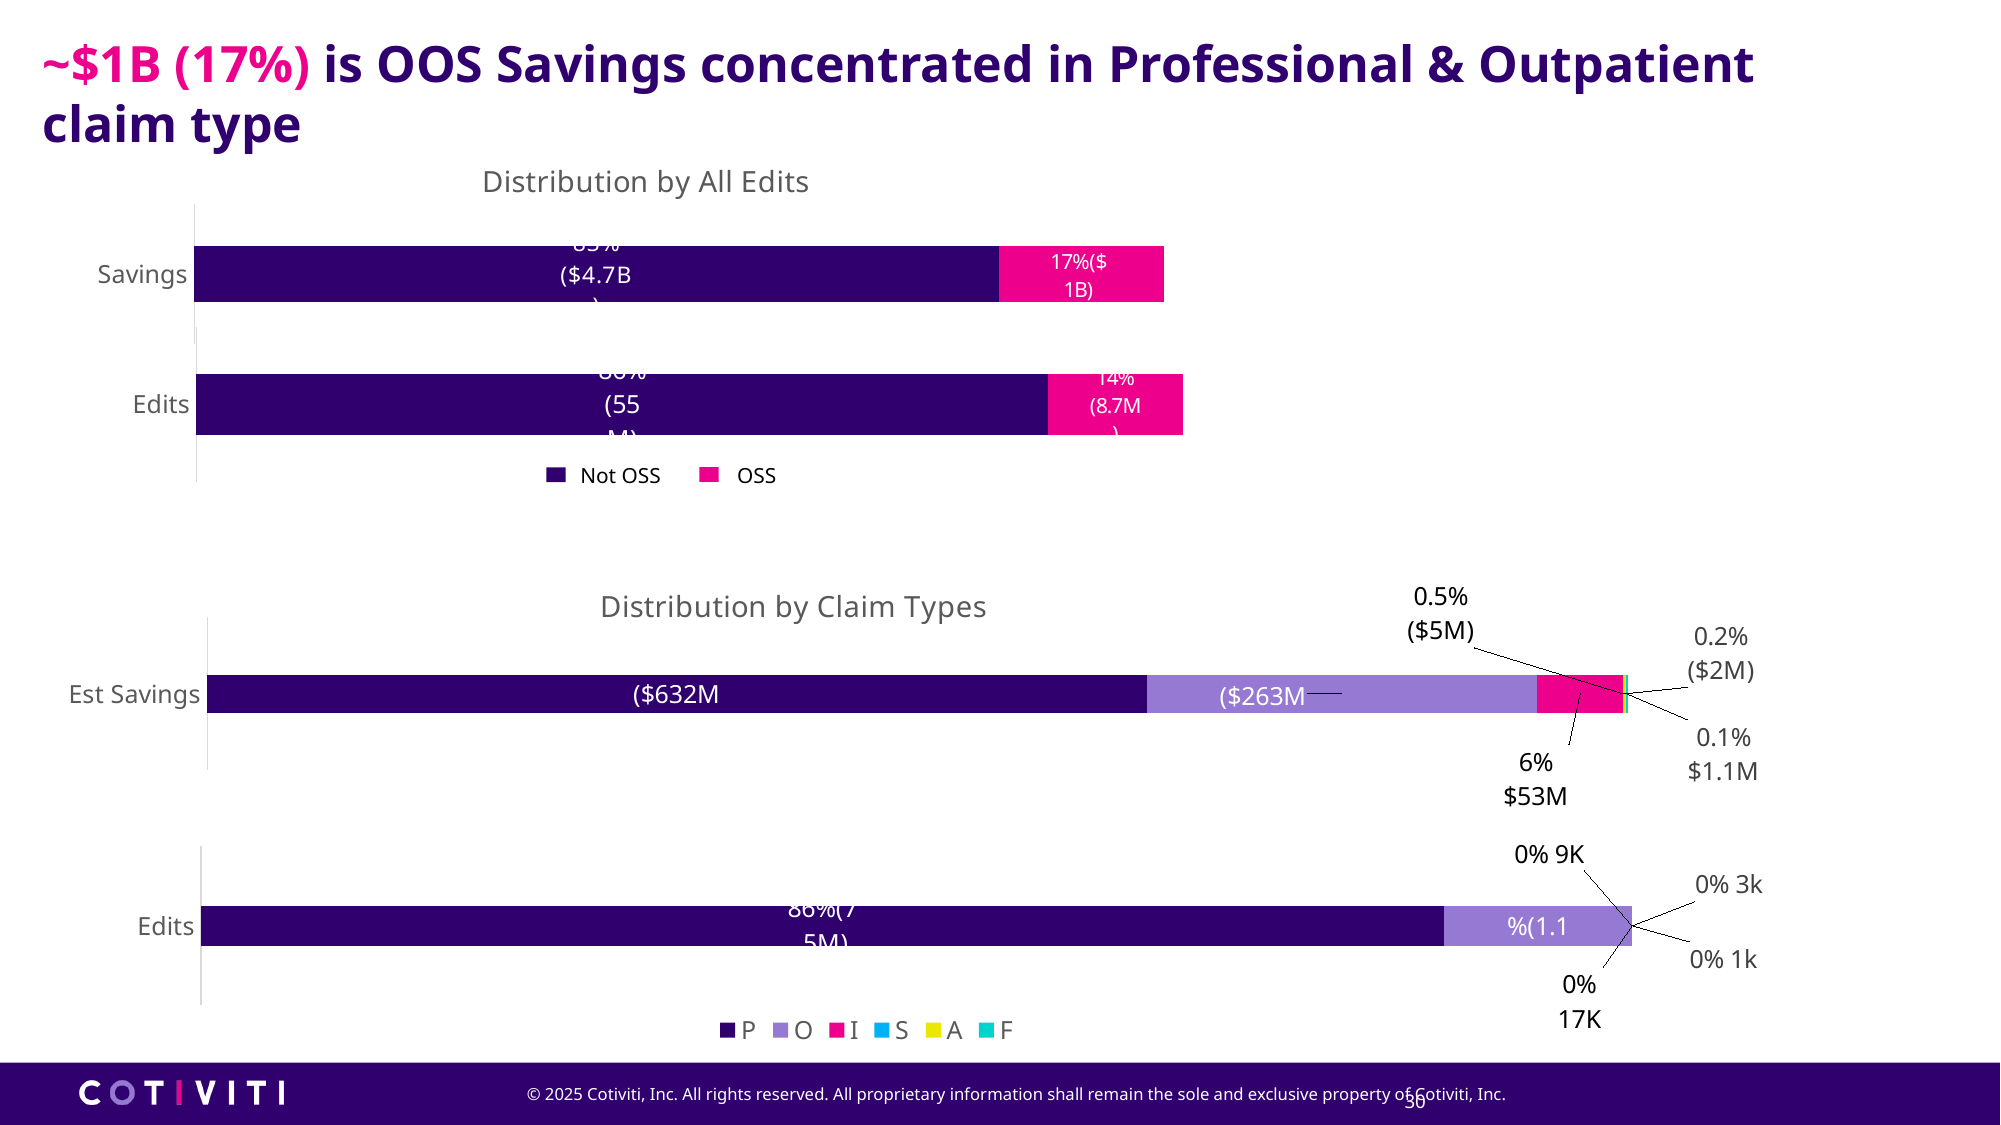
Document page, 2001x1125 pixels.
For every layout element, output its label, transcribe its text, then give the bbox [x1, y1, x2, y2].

text_box ~$1B (17%) is OOS Savings concentrated in Professional & Outpatient claim type [27, 25, 1911, 160]
slide_number 30 [1346, 1080, 1427, 1125]
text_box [75, 128, 1205, 488]
chart [0, 562, 1821, 1054]
picture [79, 1080, 284, 1105]
